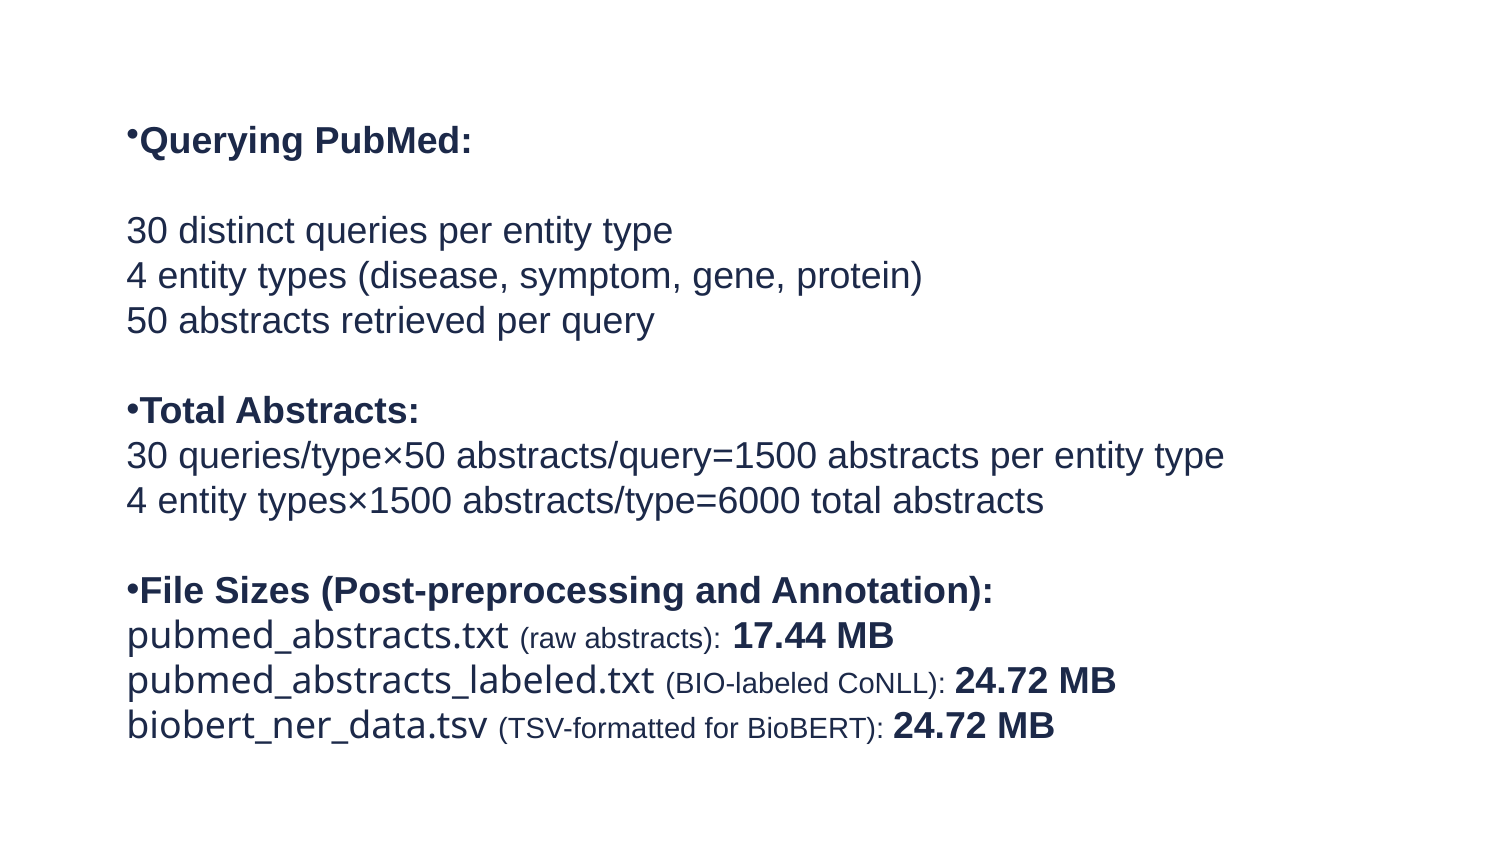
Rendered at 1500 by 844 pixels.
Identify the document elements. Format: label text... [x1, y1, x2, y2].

text_box Querying PubMed: 30 distinct queries per entity type 4 entity types (disease, symptom, gene, protein) 50 abstracts retrieved per query Total Abstracts: 30 queries/type×50 abstracts/query=1500 abstracts per entity type 4 entity types×1500 abstracts/type=6000 total abstracts File Sizes (Post-preprocessing and Annotation): pubmed_abstracts.txt (raw abstracts): 17.44 MB pubmed_abstracts_labeled.txt (BIO-labeled CoNLL): 24.72 MB biobert_ner_data.tsv (TSV-formatted for BioBERT): 24.72 MB [111, 108, 1296, 799]
